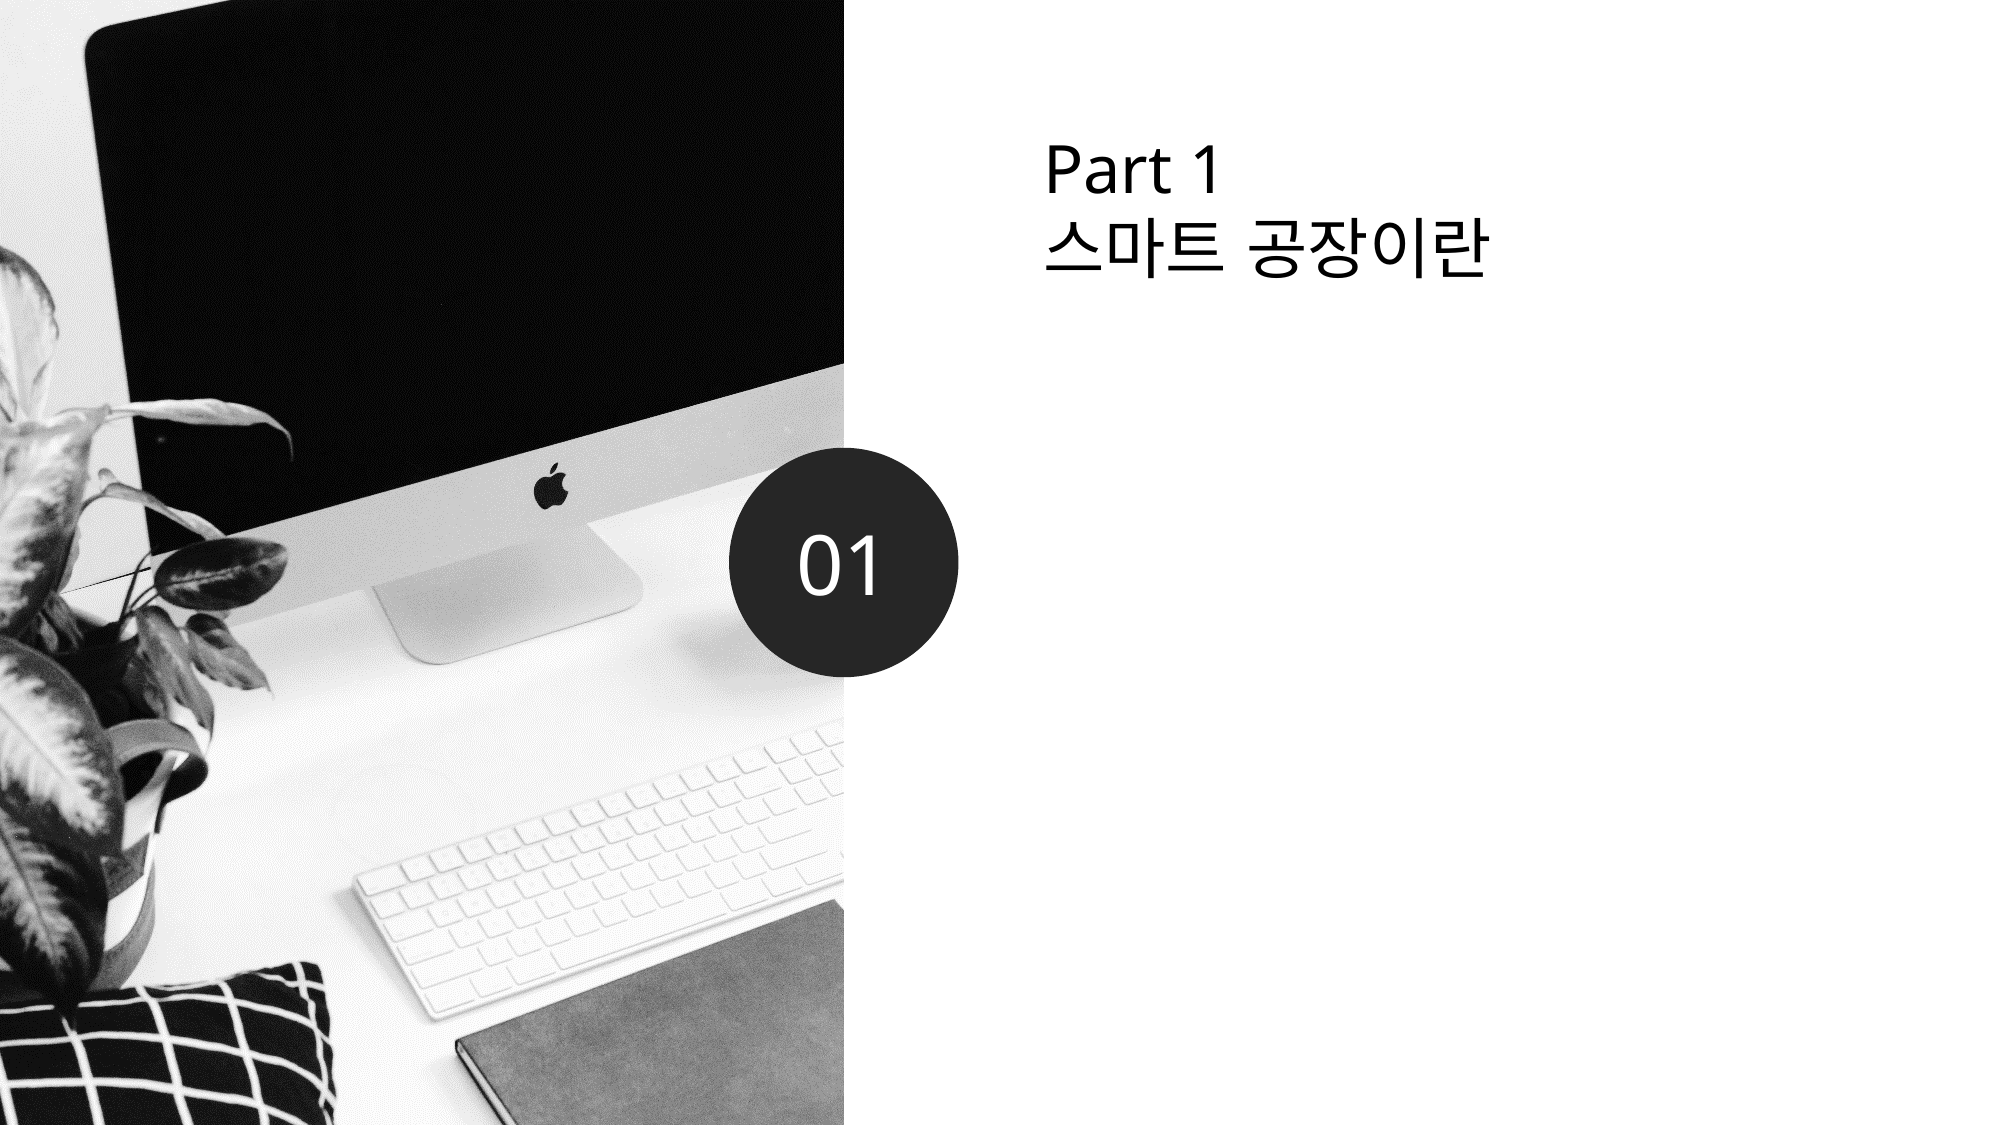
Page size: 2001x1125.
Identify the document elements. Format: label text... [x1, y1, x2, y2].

picture [0, 0, 844, 1125]
text_box Part 1 스마트 공장이란 [1028, 119, 1796, 294]
text_box 01 [844, 446, 960, 679]
